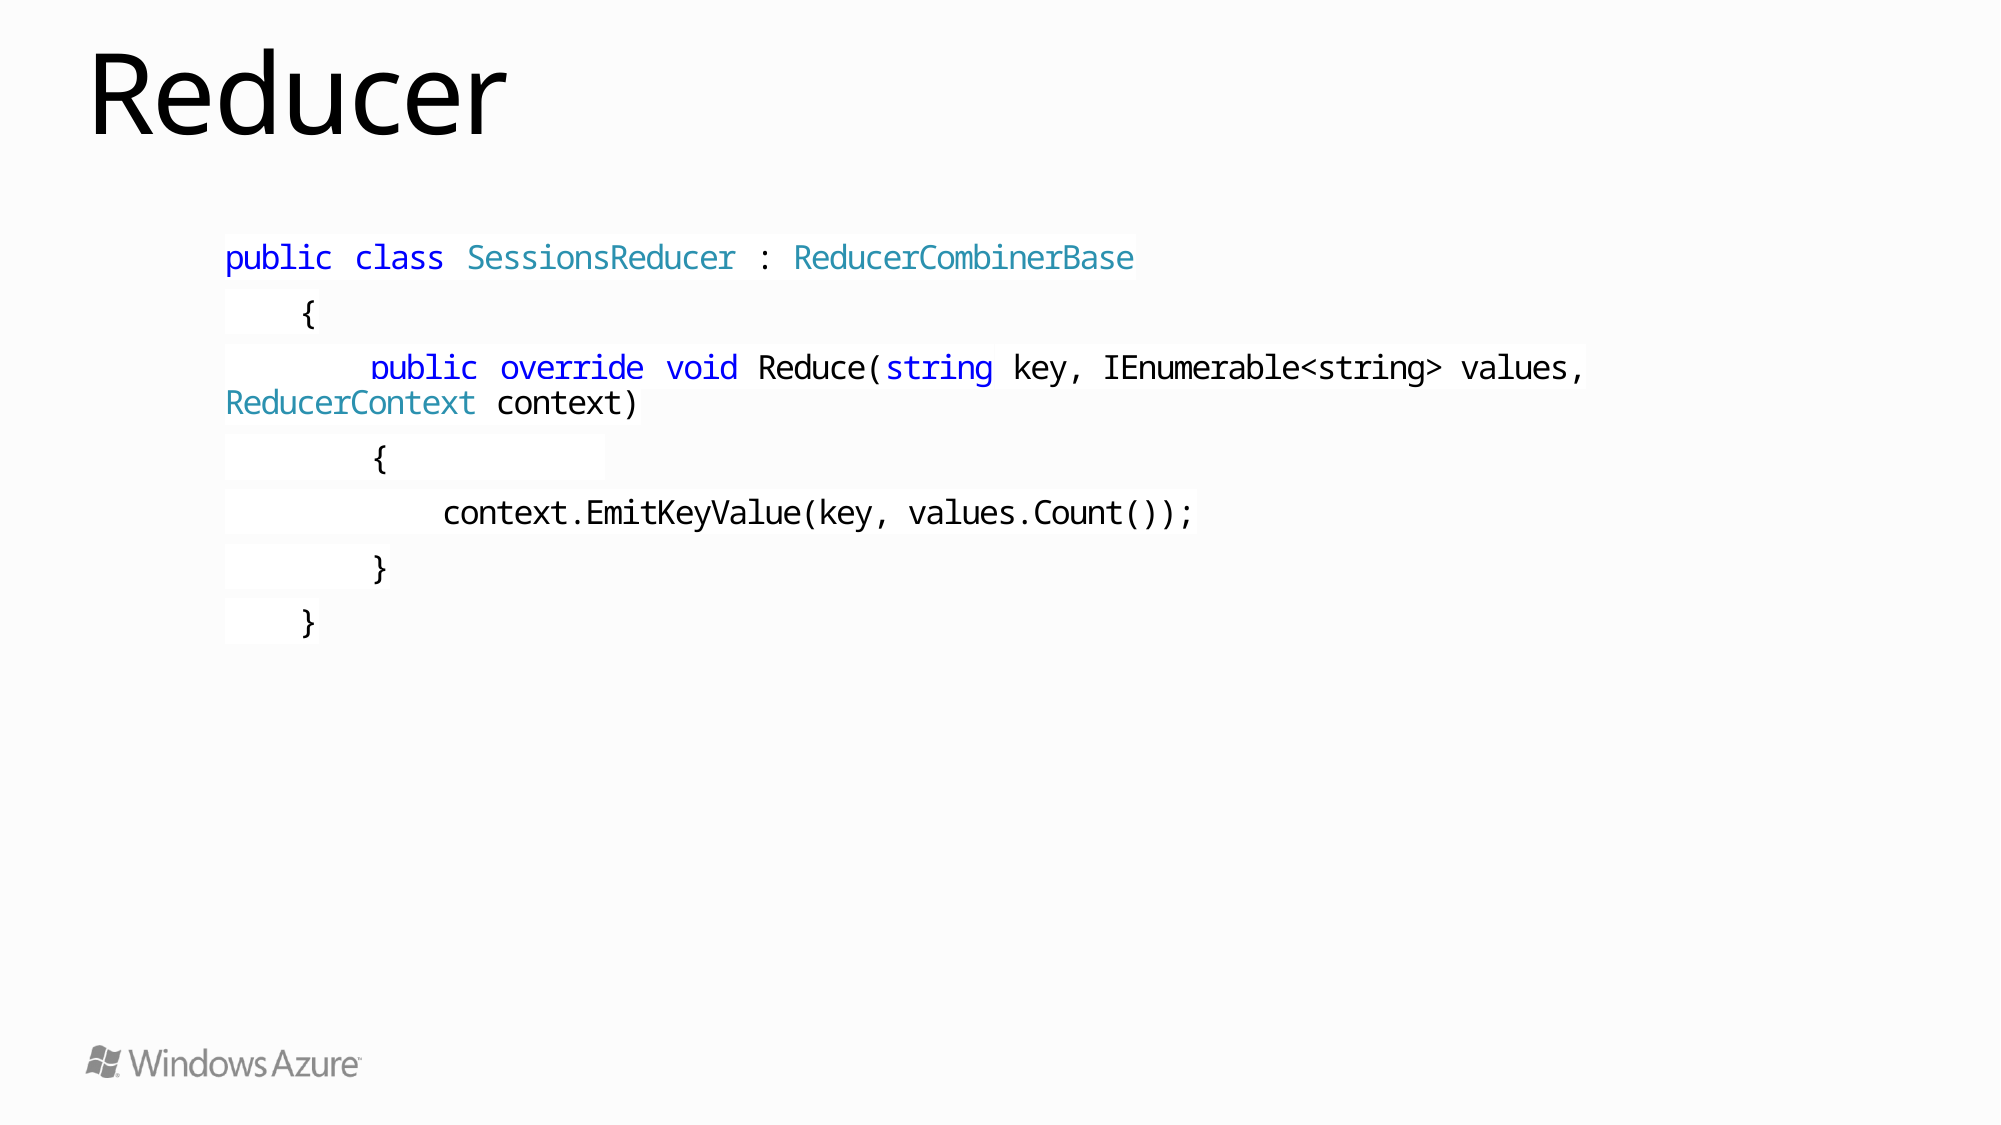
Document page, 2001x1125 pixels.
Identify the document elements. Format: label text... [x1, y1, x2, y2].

list public class SessionsReducer : ReducerCombinerBase { public override void Reduce(string key, IEnumerable<string> values, ReducerContext context) { context.EmitKeyValue(key, values.Count()); } } [224, 241, 1833, 610]
title Reducer [85, 37, 1915, 161]
